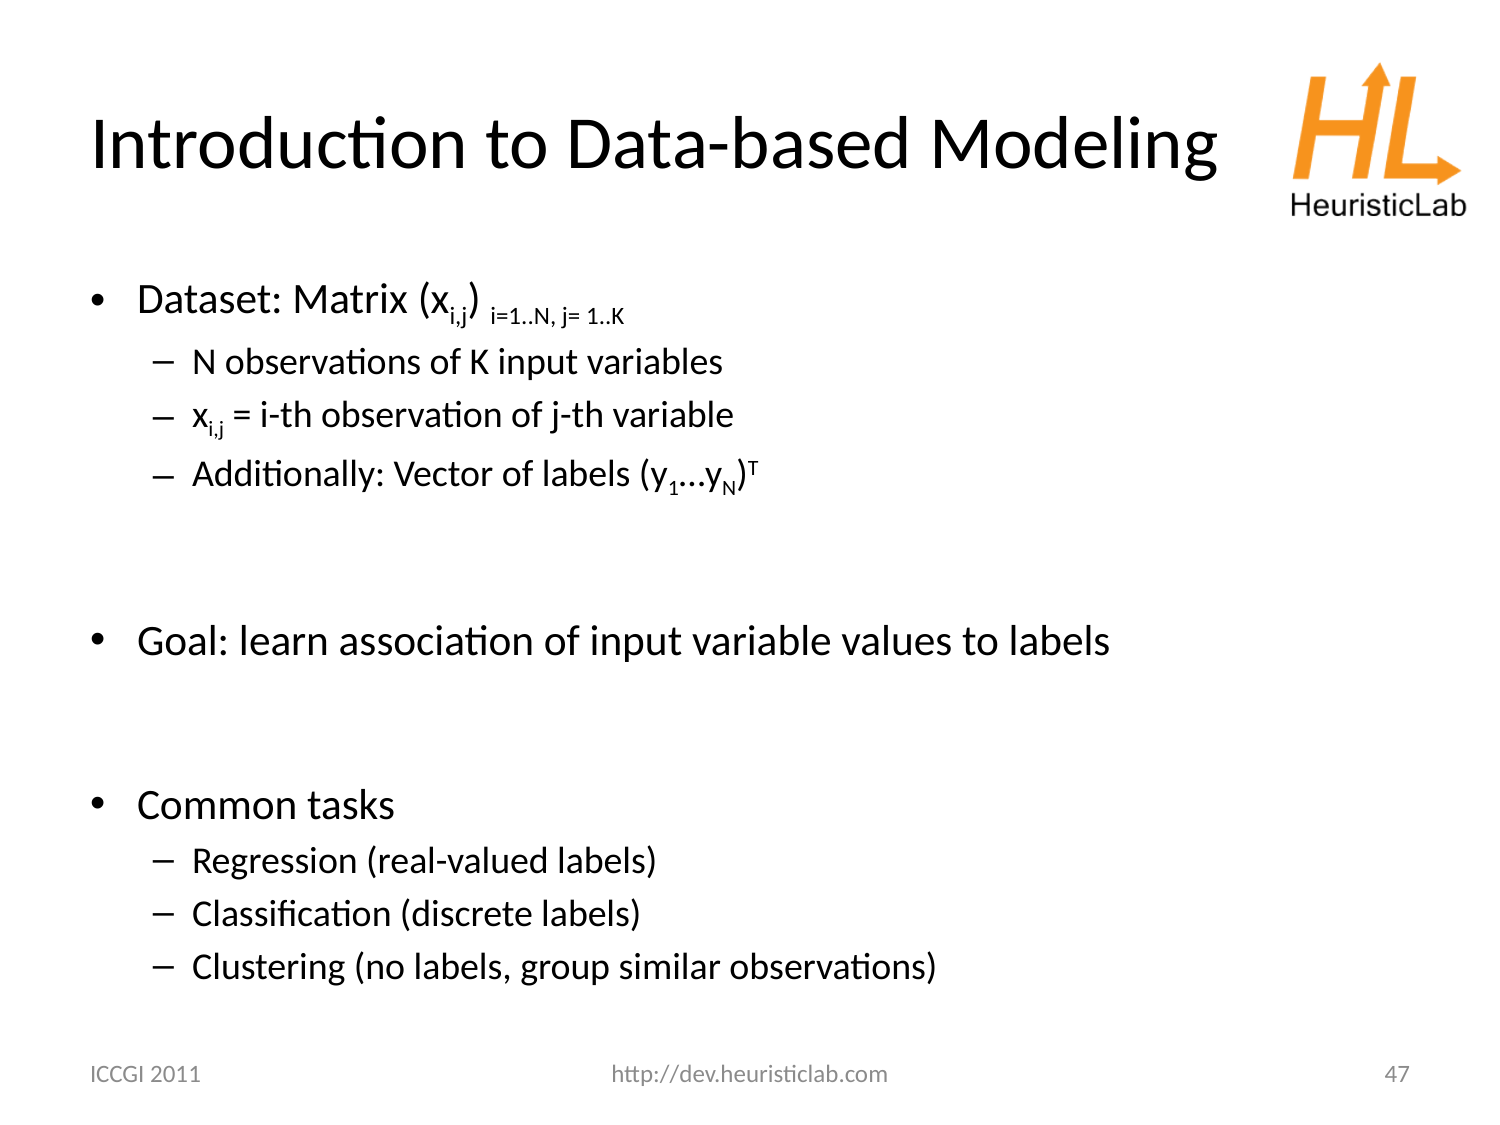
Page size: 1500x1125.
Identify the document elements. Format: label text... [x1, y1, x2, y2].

footer http://dev.heuristiclab.com [512, 1042, 988, 1103]
title Introduction to Data-based Modeling [75, 45, 1282, 233]
slide_number ICCGI 2011 [75, 1042, 425, 1103]
list Dataset: Matrix (xi,j) i=1..N, j= 1..K N observations of K input variables xi,j = i-th observation of j-th variable Additionally: Vector of labels (y1…yN)T Goal: learn association of input variable values to labels Common tasks Regression (real-valued labels) Classification (discrete labels) Clustering (no labels, group similar observations) [75, 262, 1425, 1005]
slide_number 47 [1074, 1042, 1425, 1103]
picture [1281, 27, 1474, 244]
